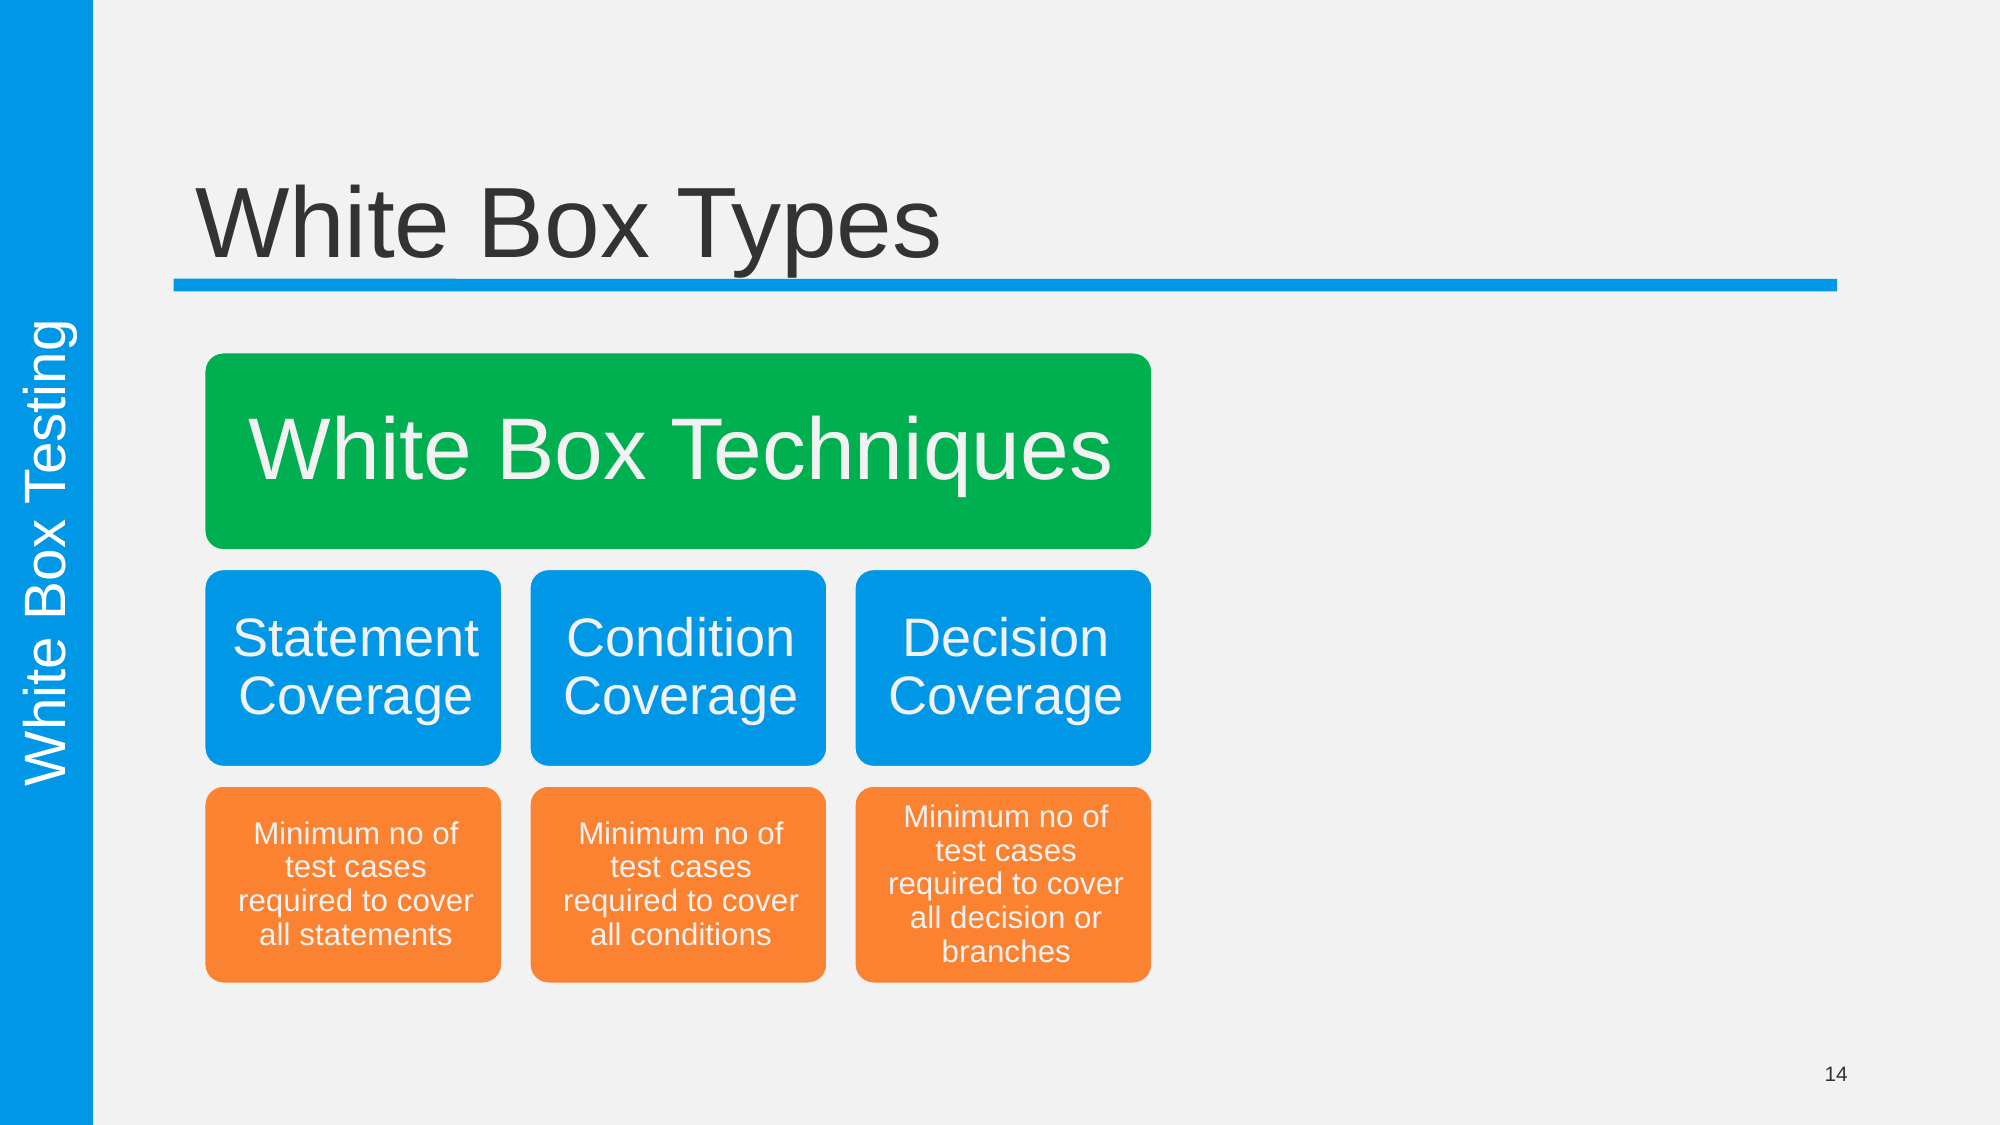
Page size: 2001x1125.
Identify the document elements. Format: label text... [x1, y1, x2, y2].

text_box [202, 350, 1154, 986]
title White Box Types [180, 47, 1830, 285]
slide_number 14 [1412, 1042, 1863, 1103]
title White Box Testing [9, 47, 85, 1059]
